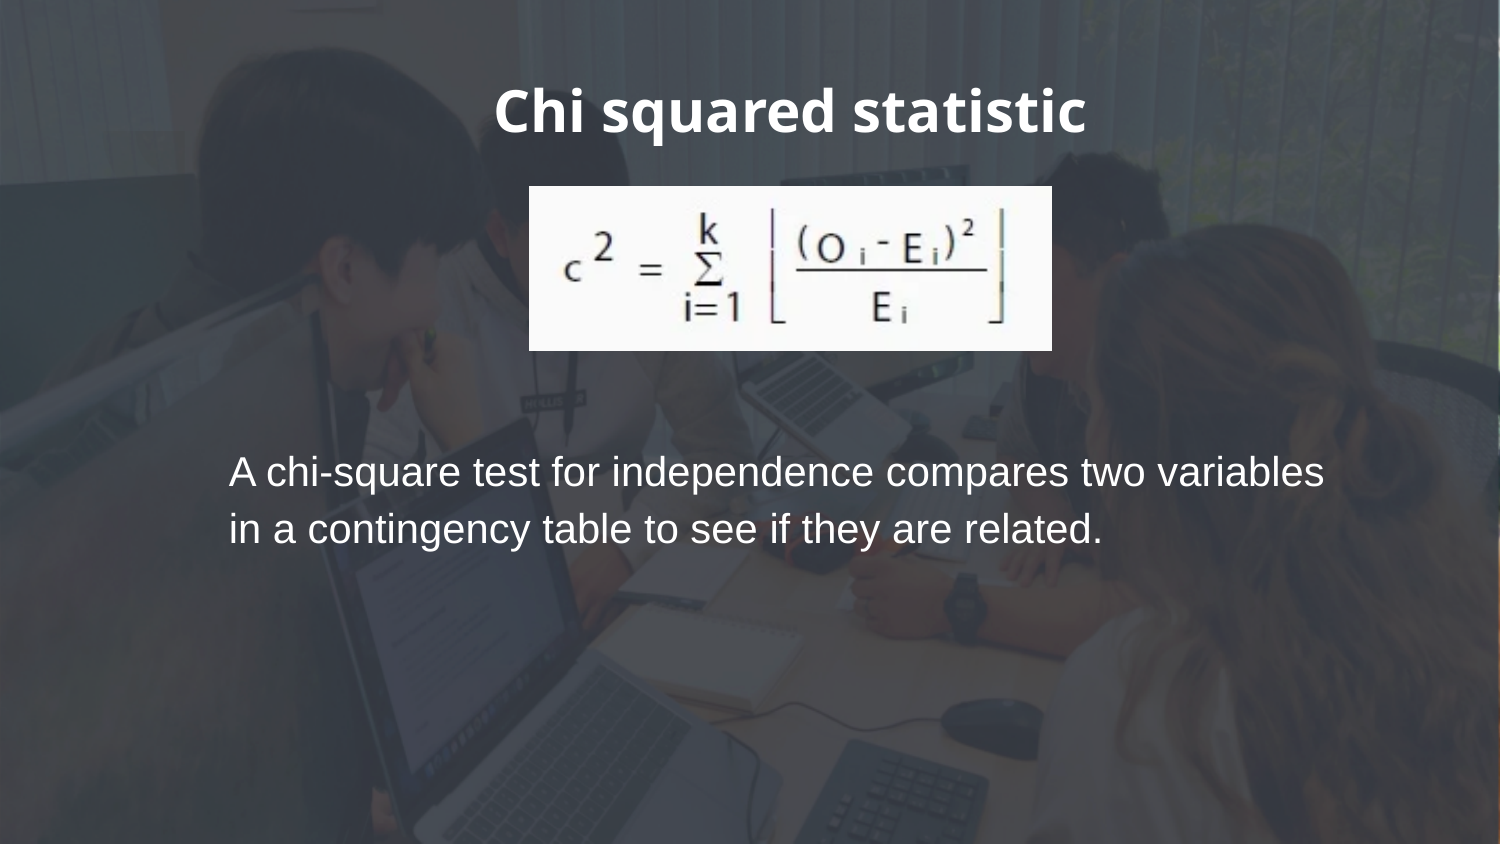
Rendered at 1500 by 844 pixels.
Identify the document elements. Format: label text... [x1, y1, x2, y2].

picture [0, 0, 1500, 844]
list A chi-square test for independence compares two variables in a contingency table to see if they are related. [213, 421, 1368, 701]
title Chi squared statistic [213, 59, 1368, 224]
